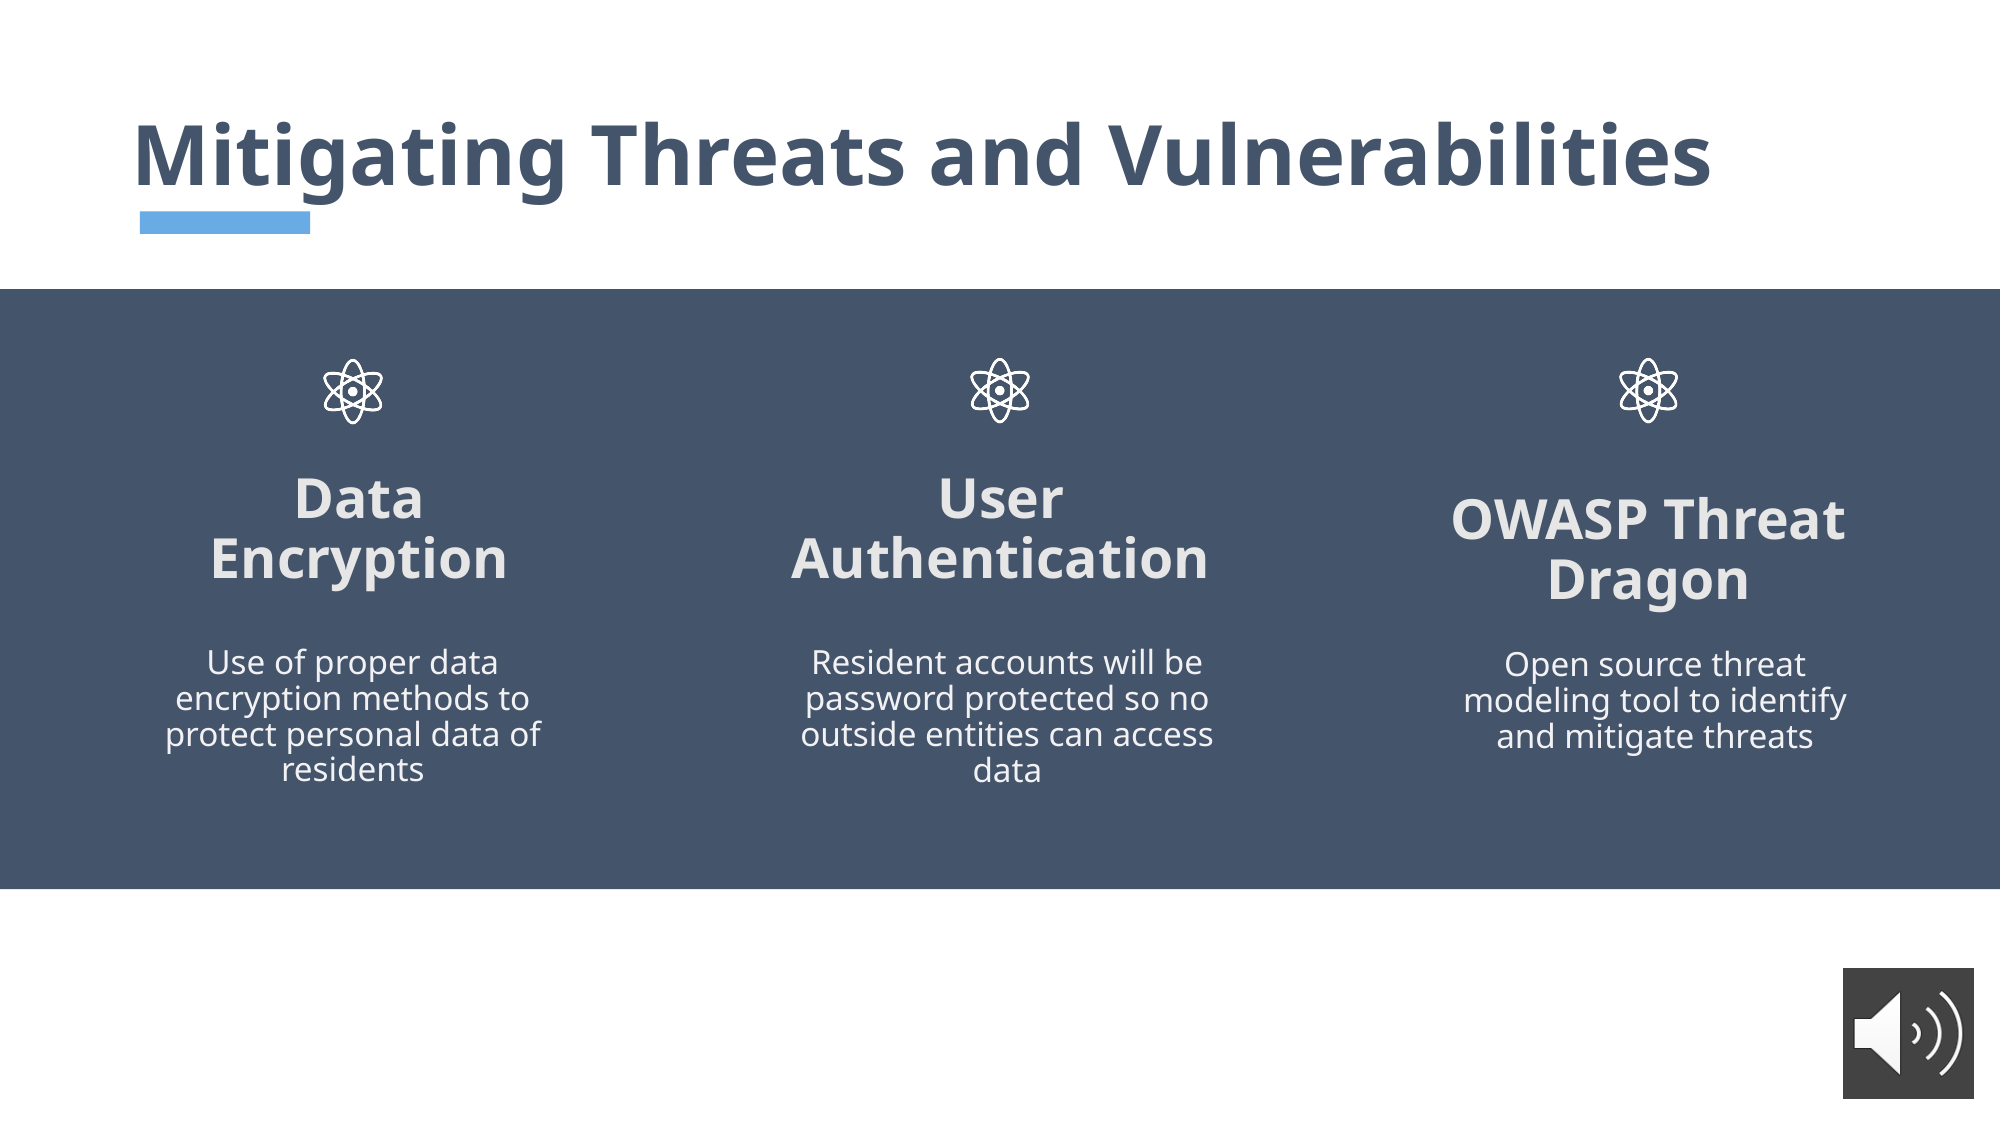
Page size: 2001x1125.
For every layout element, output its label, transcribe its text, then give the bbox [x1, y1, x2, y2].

picture [960, 351, 1040, 430]
title Mitigating Threats and Vulnerabilities [116, 23, 1886, 211]
picture [1841, 966, 1975, 1100]
list Use of proper data encryption methods to protect personal data of residents [123, 638, 583, 890]
list Resident accounts will be password protected so no outside entities can access data [777, 638, 1238, 890]
list Data Encryption [129, 463, 590, 533]
list User Authentication [771, 463, 1231, 533]
list Open source threat modeling tool to identify and mitigate threats [1425, 640, 1886, 892]
picture [313, 352, 393, 431]
list OWASP Threat Dragon [1419, 483, 1879, 554]
picture [1609, 351, 1689, 430]
